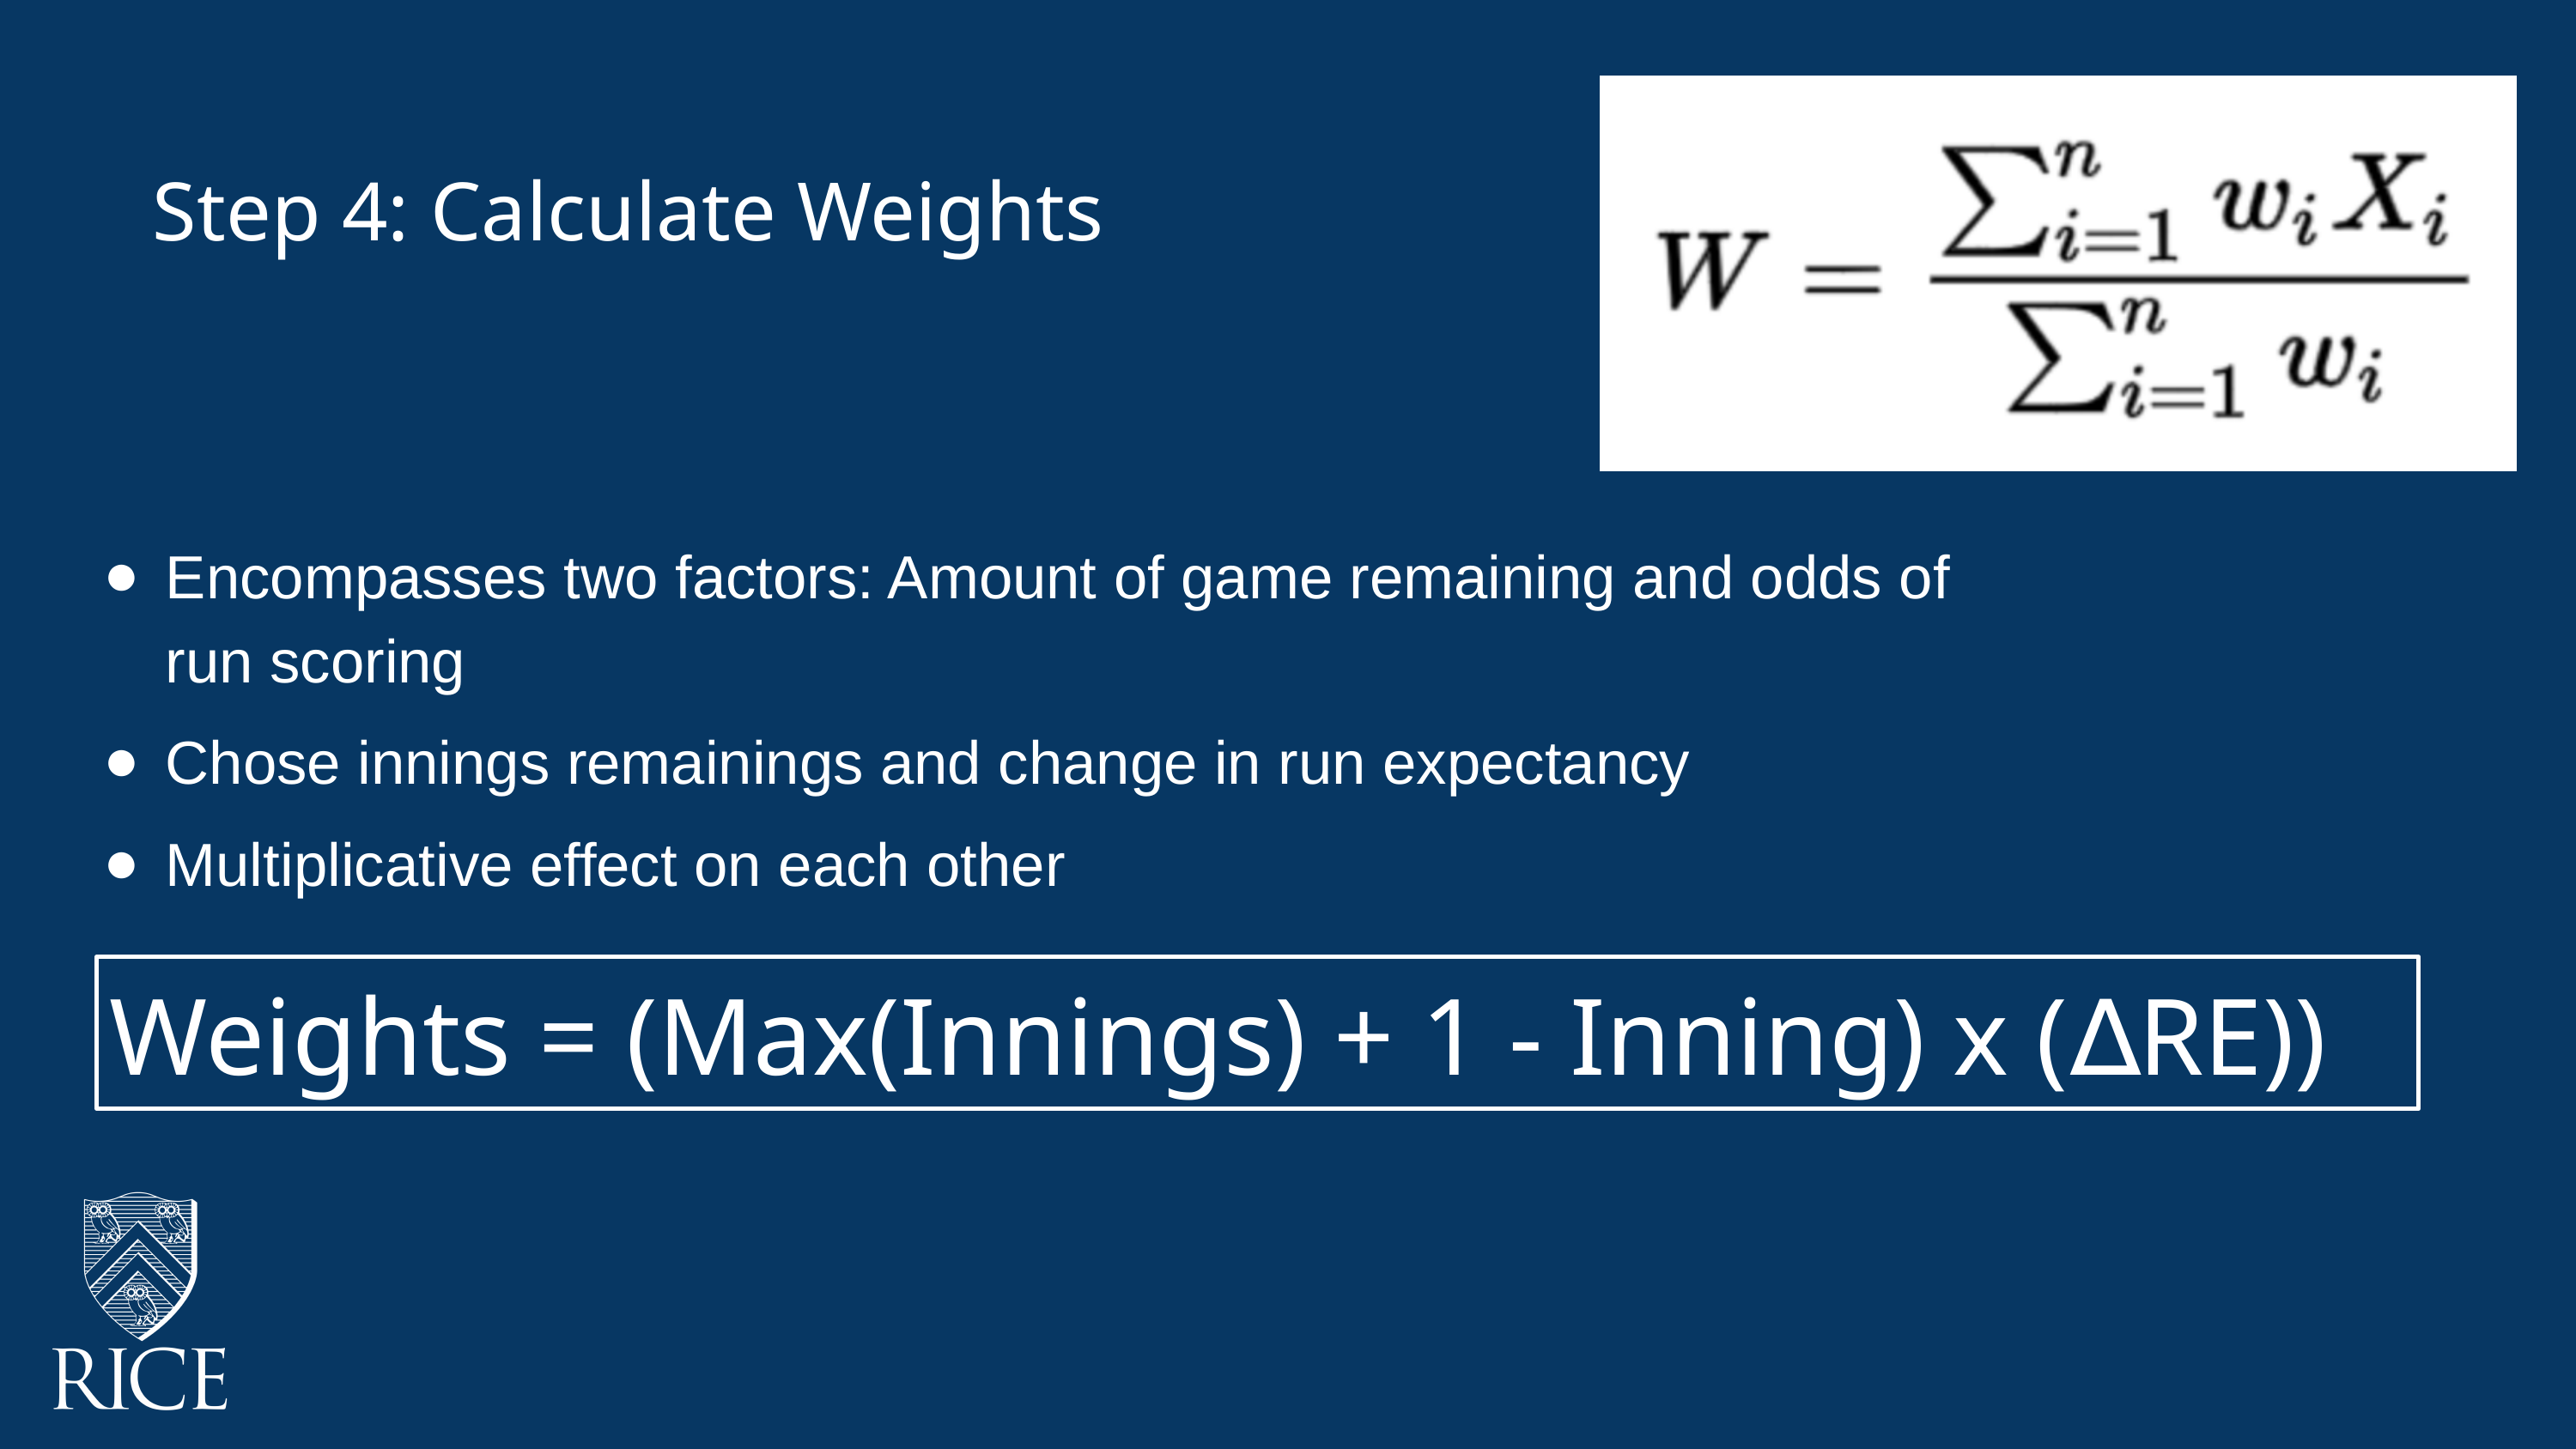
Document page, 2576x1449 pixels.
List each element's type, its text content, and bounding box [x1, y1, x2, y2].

list Encompasses two factors: Amount of game remaining and odds of run scoring Chose innings remainings and change in run expectancy Multiplicative effect on each other [75, 501, 2041, 1086]
title Step 4: Calculate Weights [126, 134, 1294, 296]
picture [1600, 76, 2517, 472]
text_box Weights = (Max(Innings) + 1 - Inning) x (∆RE)) [96, 956, 2419, 1109]
picture [20, 1182, 258, 1421]
